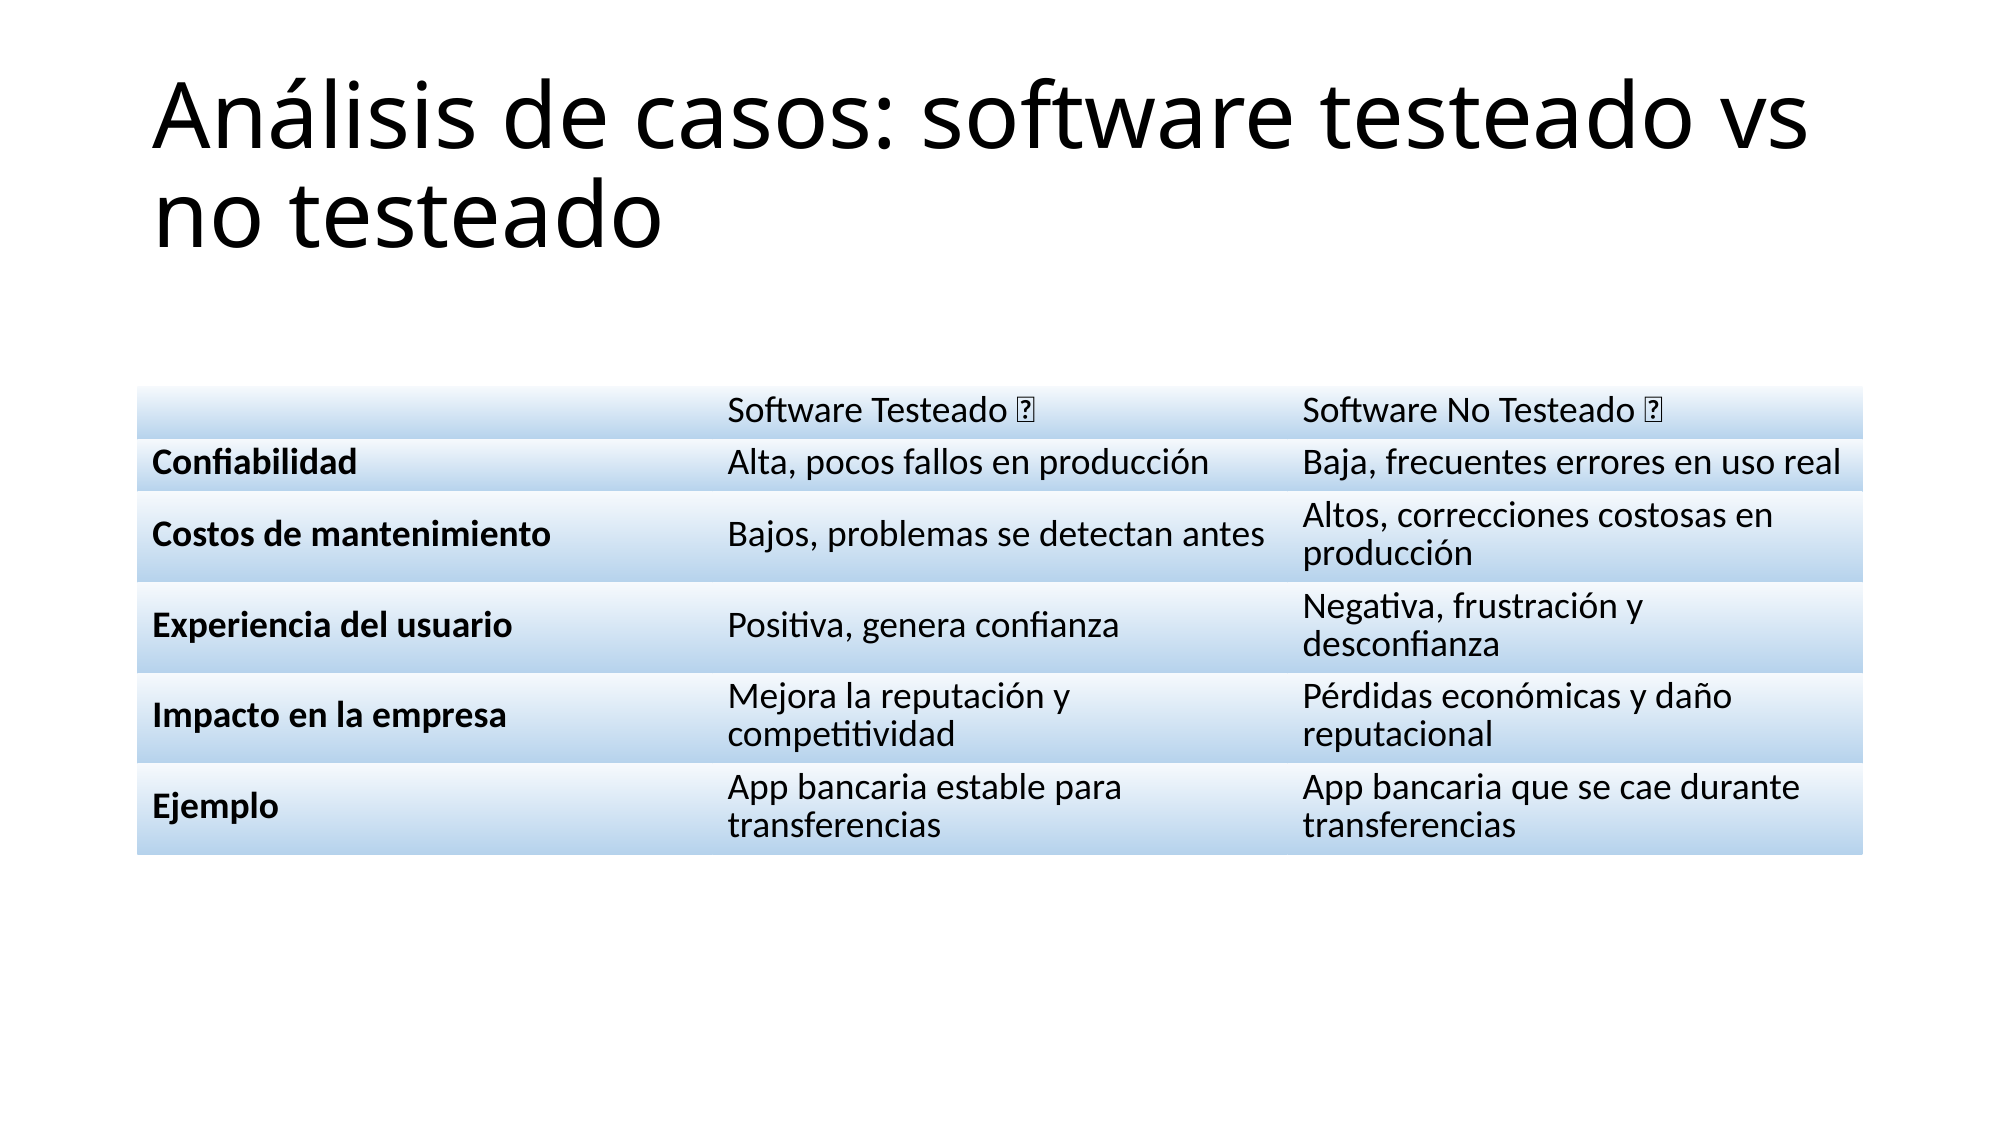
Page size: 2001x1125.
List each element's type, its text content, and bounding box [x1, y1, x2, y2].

table_cell Confiabilidad [137, 439, 712, 492]
table_cell Altos, correcciones costosas en producción [1287, 492, 1862, 583]
table_cell Positiva, genera confianza [712, 583, 1287, 673]
table_cell Ejemplo [137, 764, 712, 854]
table_cell Baja, frecuentes errores en uso real [1287, 439, 1862, 492]
table_cell Costos de mantenimiento [137, 492, 712, 583]
table_cell Experiencia del usuario [137, 583, 712, 673]
table_cell Bajos, problemas se detectan antes [712, 492, 1287, 583]
table_cell Negativa, frustración y desconfianza [1287, 583, 1862, 673]
table_header Software Testeado ✅ [712, 386, 1287, 439]
table_cell App bancaria estable para transferencias [712, 764, 1287, 854]
title Análisis de casos: software testeado vs no testeado [137, 59, 1863, 278]
table_cell Pérdidas económicas y daño reputacional [1287, 673, 1862, 764]
table_header Software No Testeado ❌ [1287, 386, 1862, 439]
table_cell App bancaria que se cae durante transferencias [1287, 764, 1862, 854]
table_header [137, 386, 712, 439]
table_cell Alta, pocos fallos en producción [712, 439, 1287, 492]
table_cell Impacto en la empresa [137, 673, 712, 764]
table_cell Mejora la reputación y competitividad [712, 673, 1287, 764]
